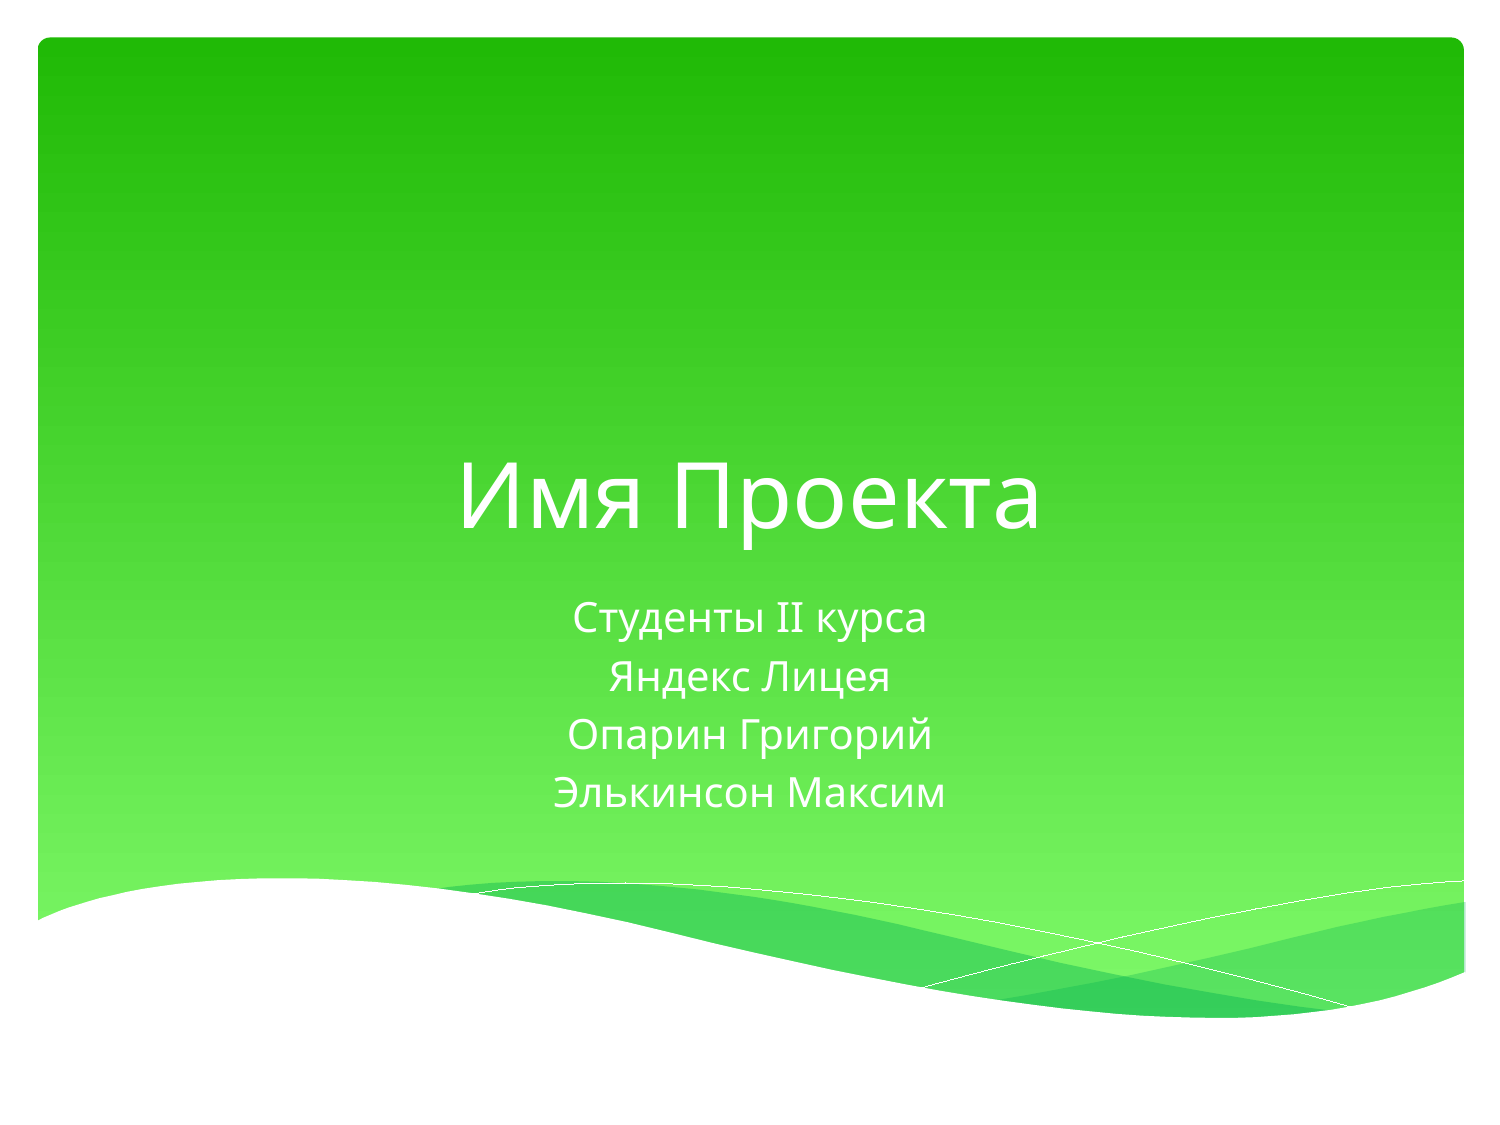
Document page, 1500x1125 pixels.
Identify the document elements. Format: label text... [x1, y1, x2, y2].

title Имя Проекта [112, 262, 1388, 555]
subtitle Студенты II курса Яндекс Лицея Опарин Григорий Элькинсон Максим [225, 583, 1275, 825]
